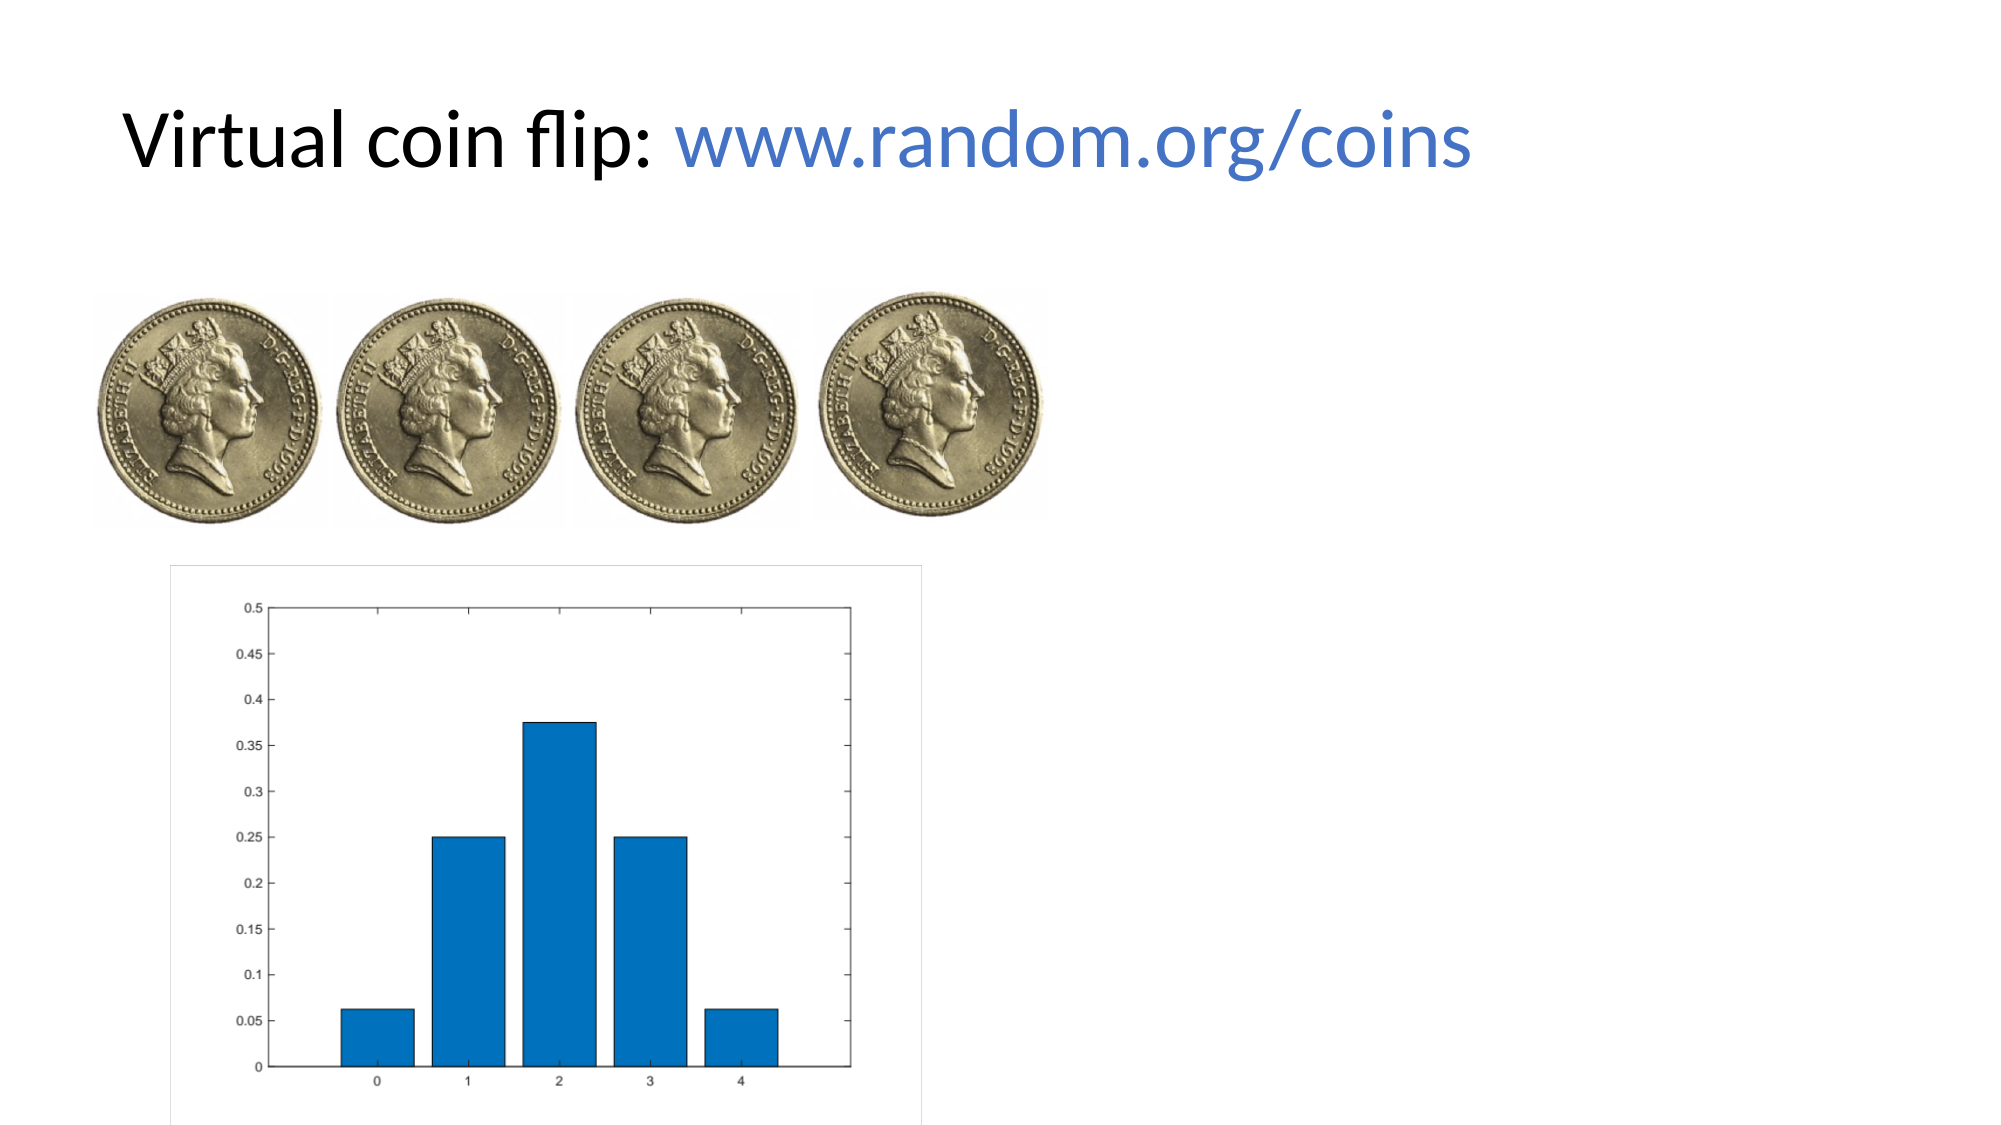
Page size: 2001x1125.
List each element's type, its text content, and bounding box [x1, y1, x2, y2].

text_box Virtual coin flip: www.random.org/coins [0, 88, 1640, 803]
picture [147, 533, 943, 1125]
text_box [77, 283, 1076, 533]
